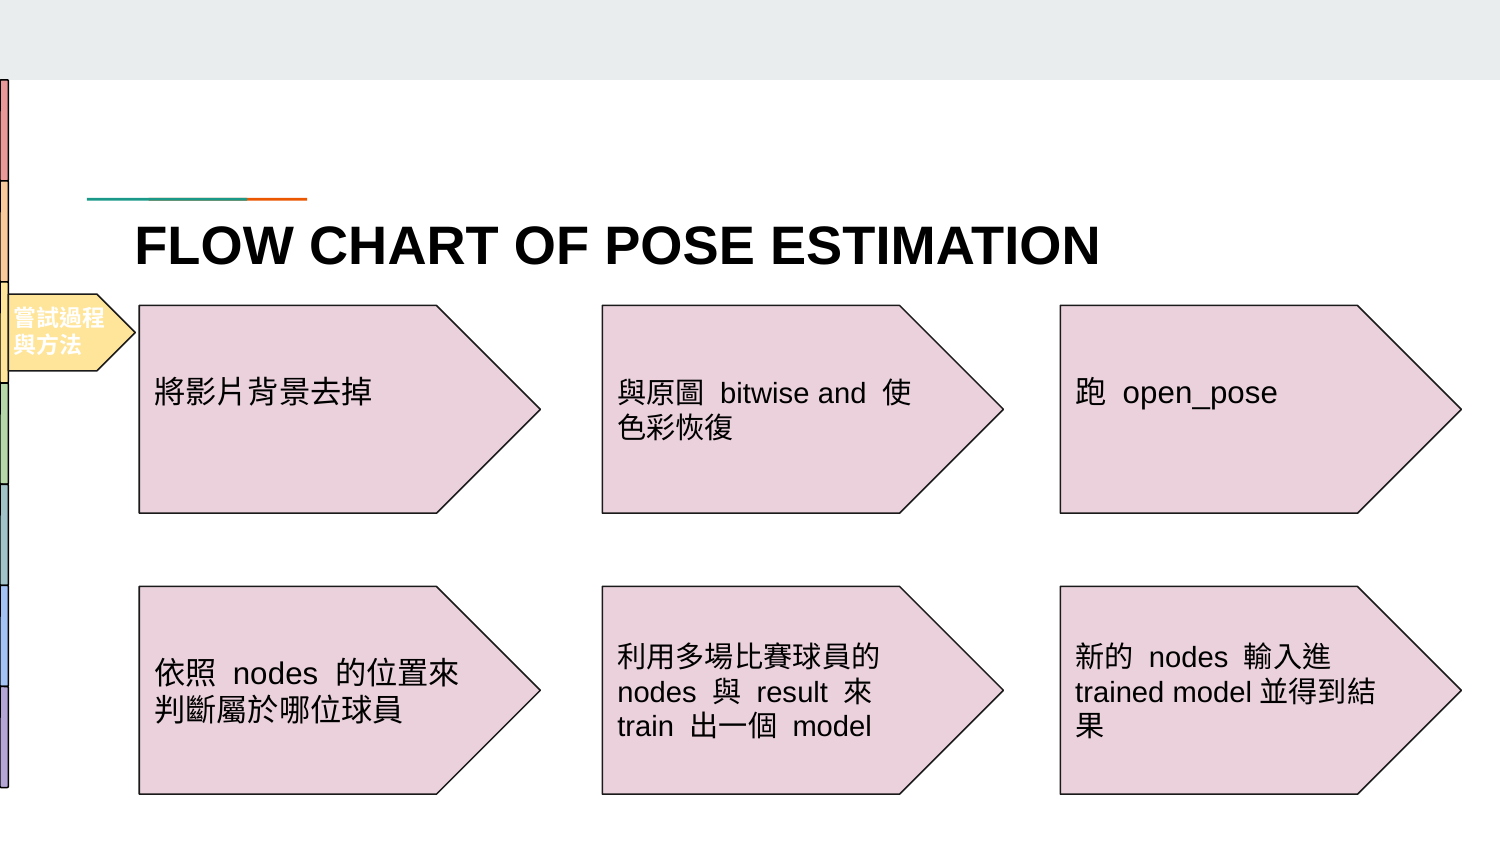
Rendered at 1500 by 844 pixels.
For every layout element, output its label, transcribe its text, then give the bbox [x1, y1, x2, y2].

text_box [0, 374, 9, 383]
text_box 新的 nodes 輸入進 trained model並得到結果 [1060, 586, 1462, 795]
text_box 跑 open_pose [1060, 305, 1462, 514]
text_box [0, 383, 9, 484]
text_box [0, 79, 9, 181]
text_box [0, 180, 9, 282]
title FLOW CHART OF POSE ESTIMATION [119, 195, 1381, 284]
text_box [0, 585, 9, 686]
text_box [0, 281, 9, 288]
text_box 與原圖 bitwise and 使色彩恢復 [602, 305, 1004, 514]
text_box 利用多場比賽球員的nodes 與 result 來 train 出一個 model [602, 586, 1004, 795]
text_box 嘗試過程與方法 [0, 288, 134, 374]
text_box 將影片背景去掉 [139, 305, 541, 514]
text_box 依照 nodes 的位置來判斷屬於哪位球員 [139, 586, 541, 795]
text_box [0, 484, 9, 585]
text_box [0, 686, 9, 788]
